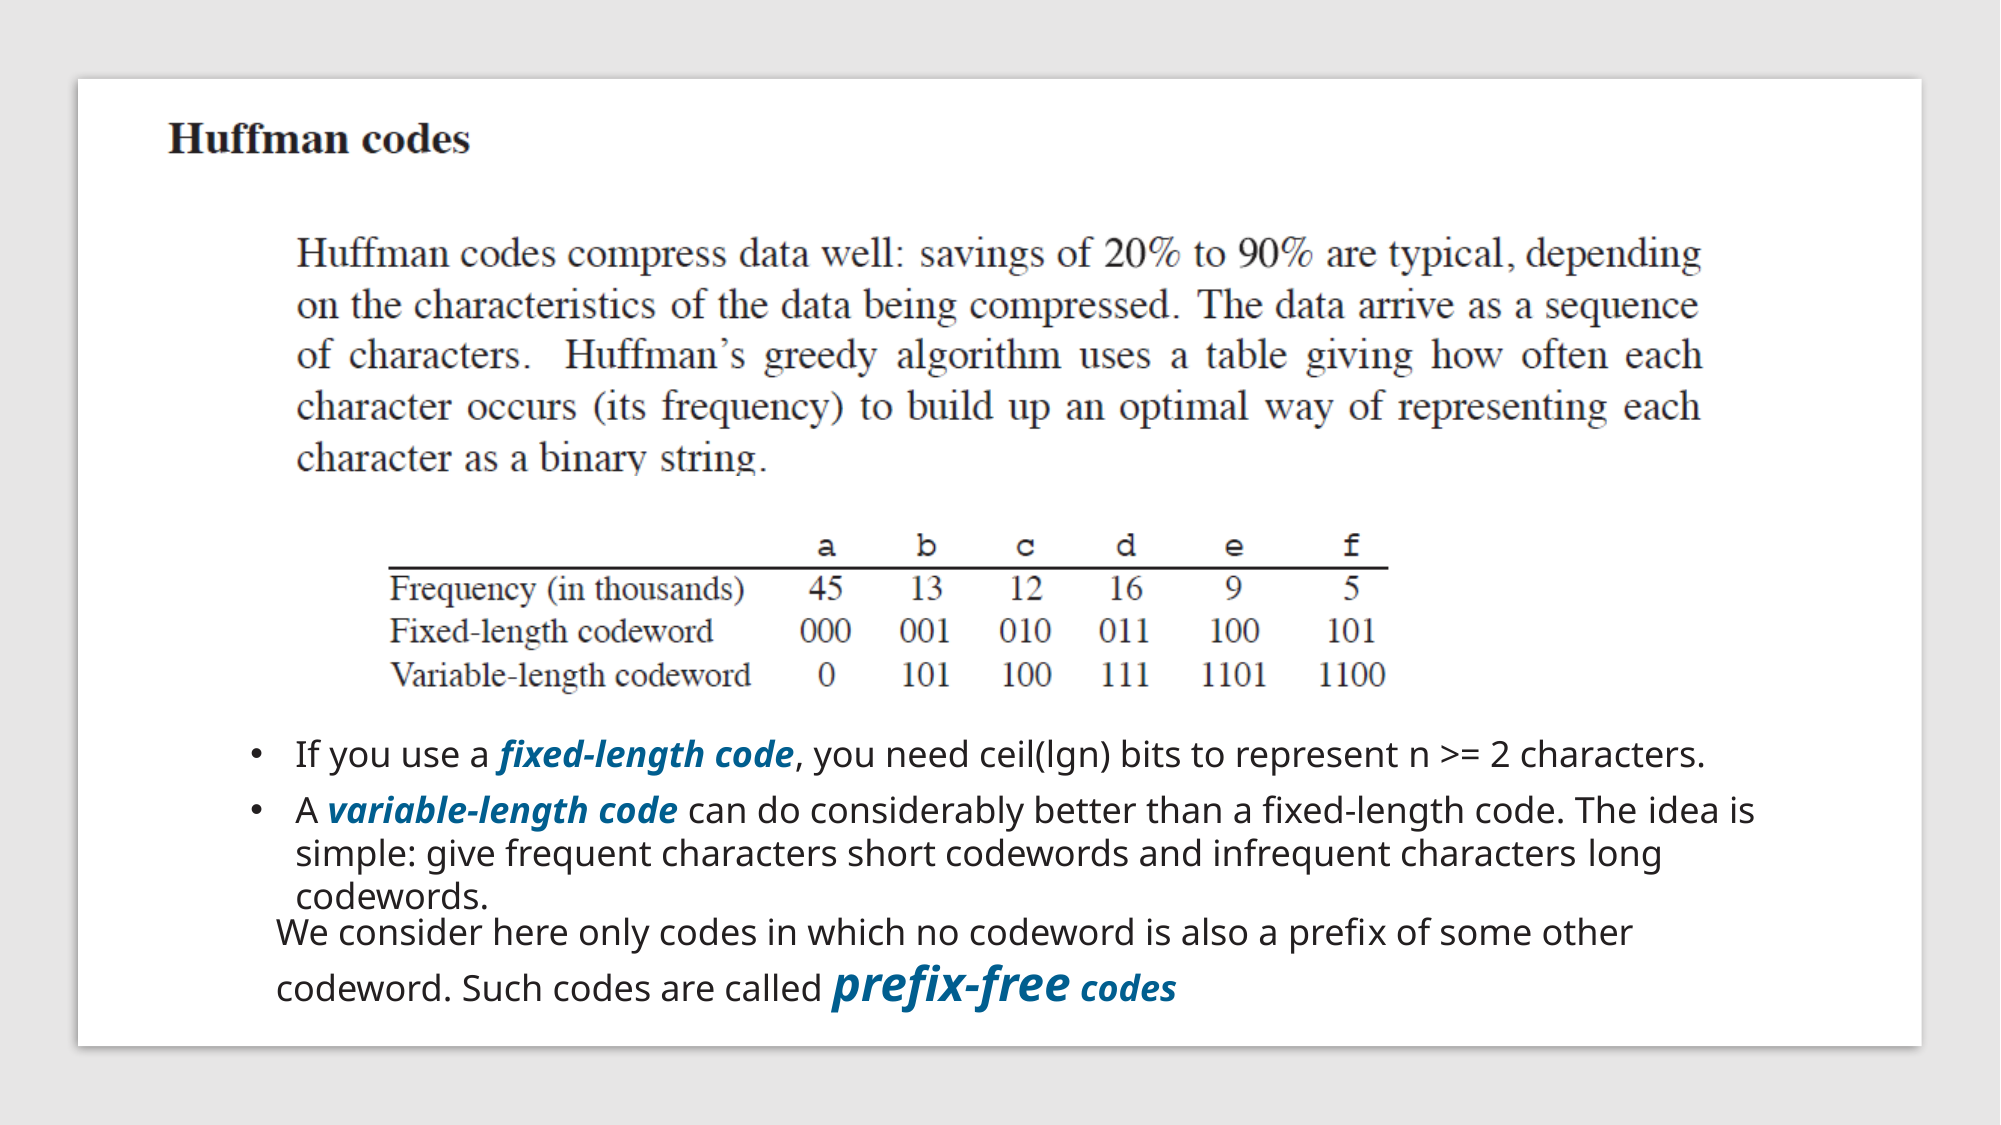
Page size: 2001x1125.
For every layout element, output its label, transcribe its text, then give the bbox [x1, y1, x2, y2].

picture [357, 485, 1440, 714]
text_box [77, 78, 1923, 1047]
text_box We consider here only codes in which no codeword is also a prefix of some other codeword. Such codes are called prefix-free codes [261, 902, 1773, 1018]
text_box [0, 0, 2000, 1125]
picture [156, 105, 1844, 476]
text_box If you use a fixed-length code, you need ceil(lgn) bits to represent n >= 2 characters. A variable-length code can do considerably better than a fixed-length code. The idea is simple: give frequent characters short codewords and infrequent characters long codewords. [235, 724, 1832, 925]
